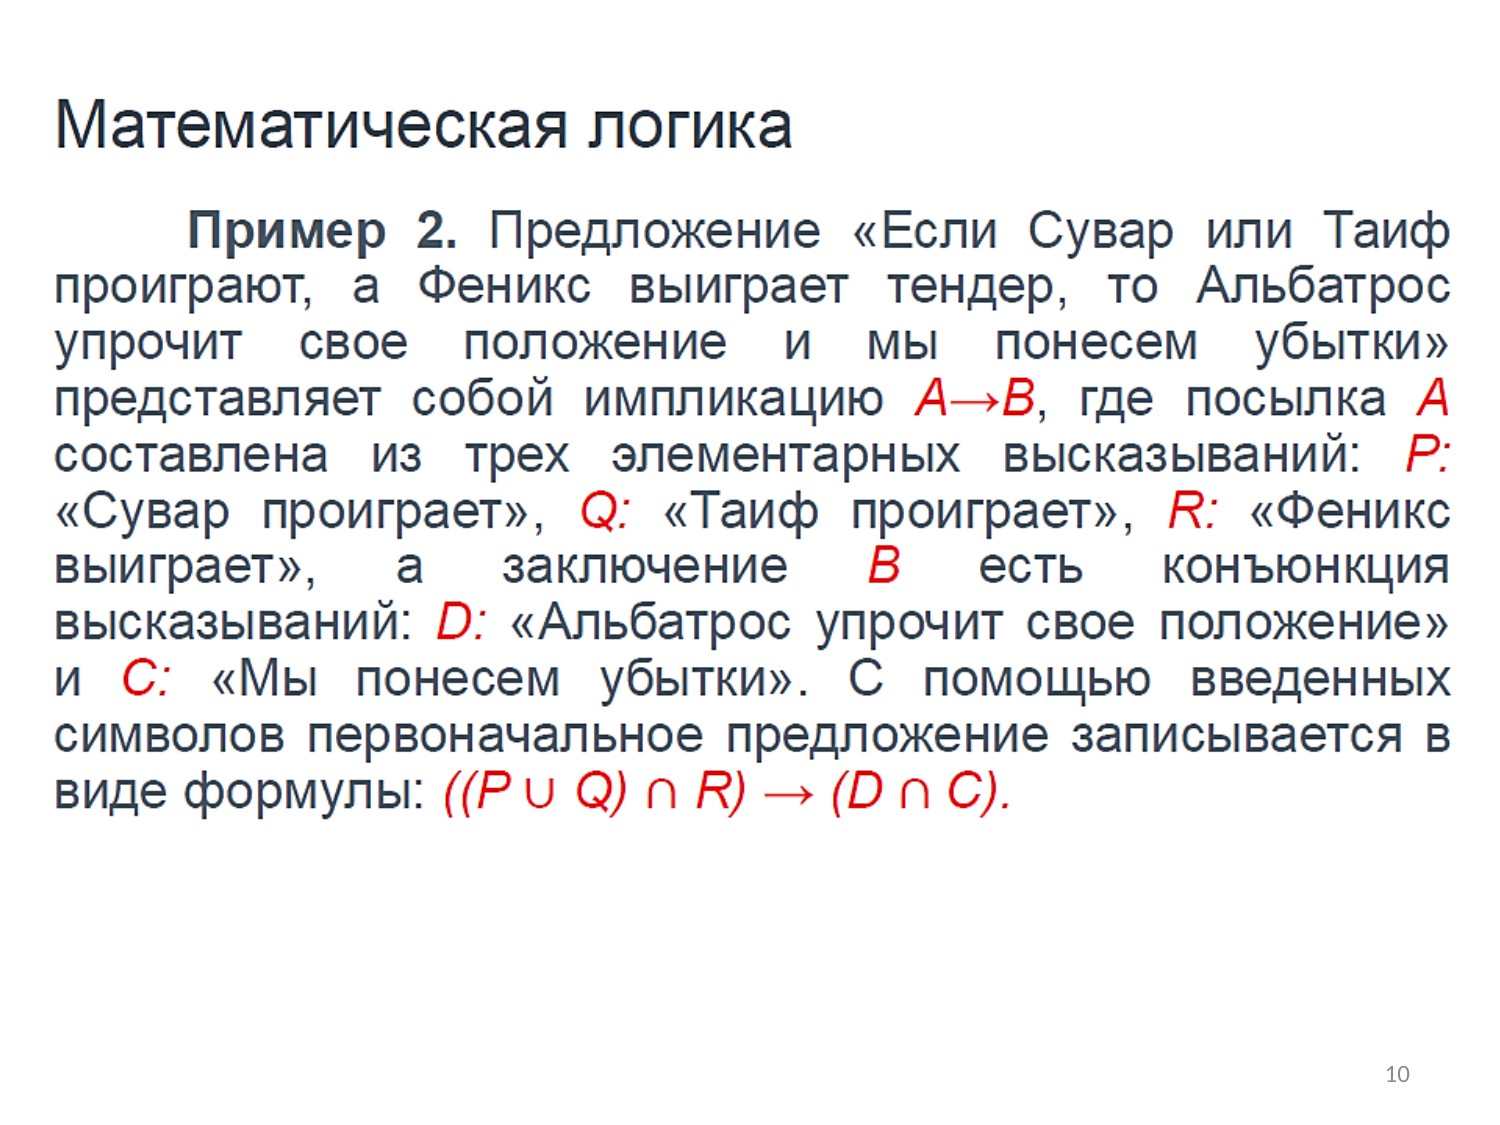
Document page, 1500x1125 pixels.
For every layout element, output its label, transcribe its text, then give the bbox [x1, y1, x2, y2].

picture [26, 54, 1473, 846]
slide_number 10 [1074, 1042, 1425, 1103]
